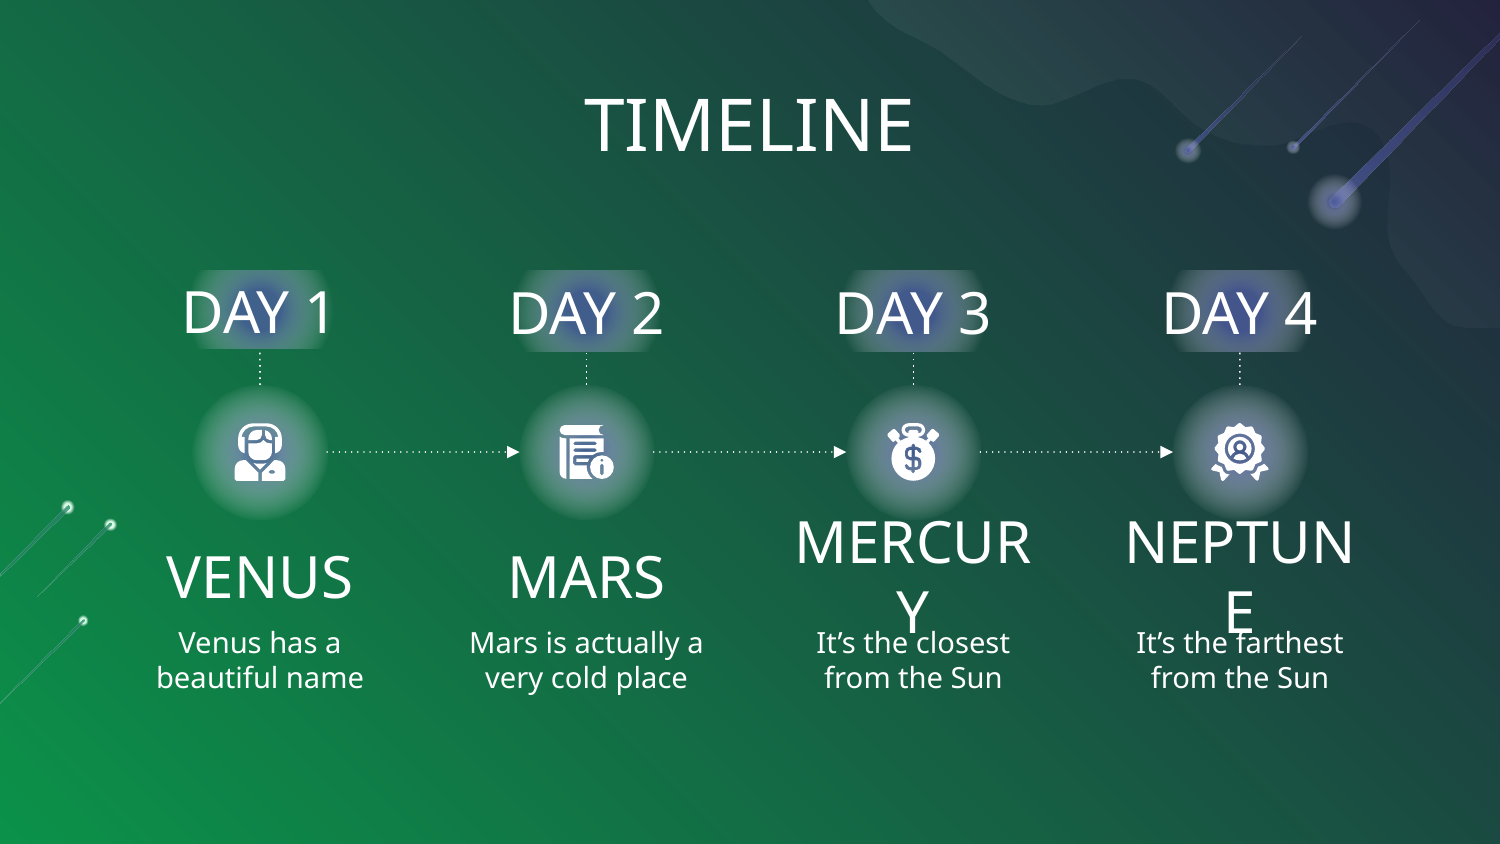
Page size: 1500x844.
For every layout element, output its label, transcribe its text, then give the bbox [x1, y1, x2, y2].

subtitle Mars is actually a very cold place [445, 618, 729, 700]
text_box [520, 461, 654, 520]
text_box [886, 422, 940, 481]
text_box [1210, 422, 1269, 482]
subtitle Venus has a beautiful name [118, 618, 402, 700]
subtitle NEPTUNE [1098, 544, 1382, 606]
text_box DAY 2 [492, 270, 681, 347]
text_box DAY 3 [819, 270, 1007, 347]
text_box [192, 385, 327, 520]
subtitle It’s the closest from the Sun [771, 618, 1055, 700]
text_box DAY 4 [1146, 270, 1334, 352]
text_box DAY 1 [166, 270, 354, 349]
subtitle MERCURY [771, 544, 1055, 606]
subtitle MARS [445, 544, 729, 606]
text_box [1173, 385, 1308, 520]
text_box [846, 461, 980, 520]
subtitle It’s the farthest from the Sun [1098, 618, 1382, 700]
subtitle VENUS [118, 544, 402, 606]
title TIMELINE [118, 63, 1382, 161]
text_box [234, 422, 286, 481]
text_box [259, 348, 1241, 453]
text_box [559, 424, 615, 480]
